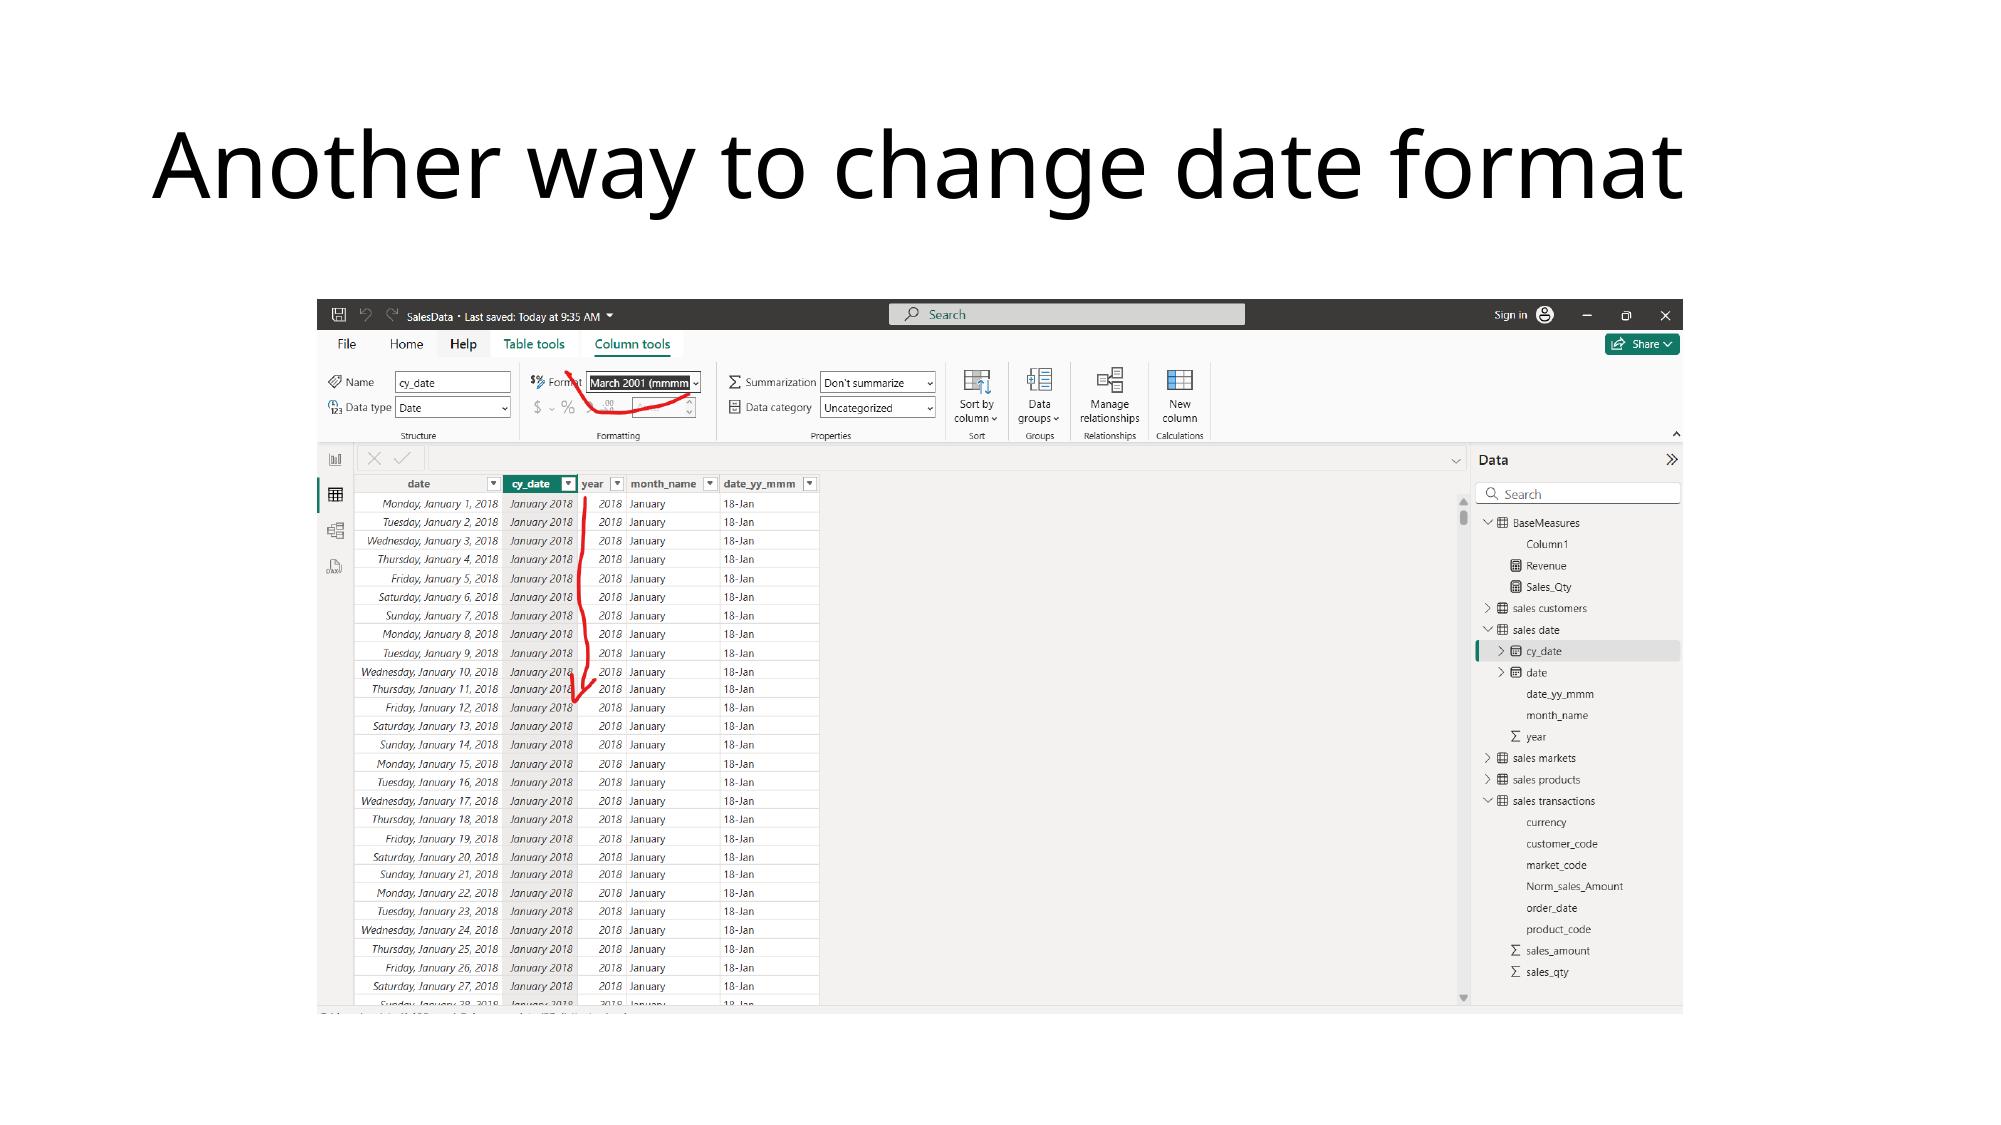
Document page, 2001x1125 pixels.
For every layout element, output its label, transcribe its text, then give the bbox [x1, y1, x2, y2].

title Another way to change date format [137, 59, 1863, 278]
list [317, 299, 1683, 1014]
